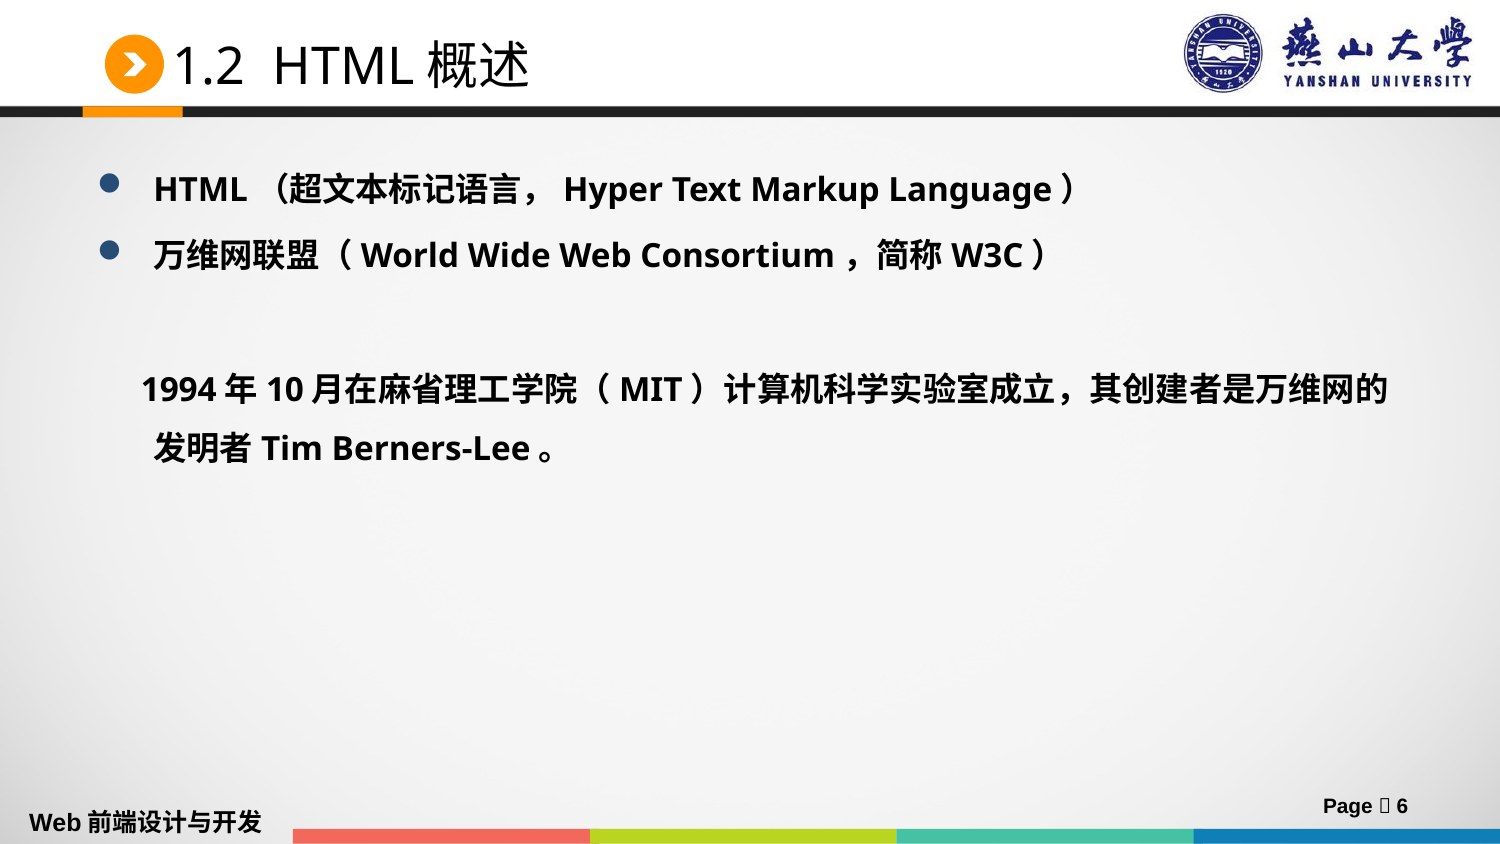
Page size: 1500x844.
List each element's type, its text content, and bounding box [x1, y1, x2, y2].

list HTML（超文本标记语言，Hyper Text Markup Language） 万维网联盟（World Wide Web Consortium，简称W3C） 1994年10月在麻省理工学院（MIT）计算机科学实验室成立，其创建者是万维网的发明者Tim Berners-Lee。 [81, 140, 1429, 757]
title 1.2 HTML概述 [157, 22, 891, 106]
picture [0, 118, 1500, 844]
picture [1182, 11, 1474, 94]
slide_number Page  6 [1187, 785, 1424, 821]
